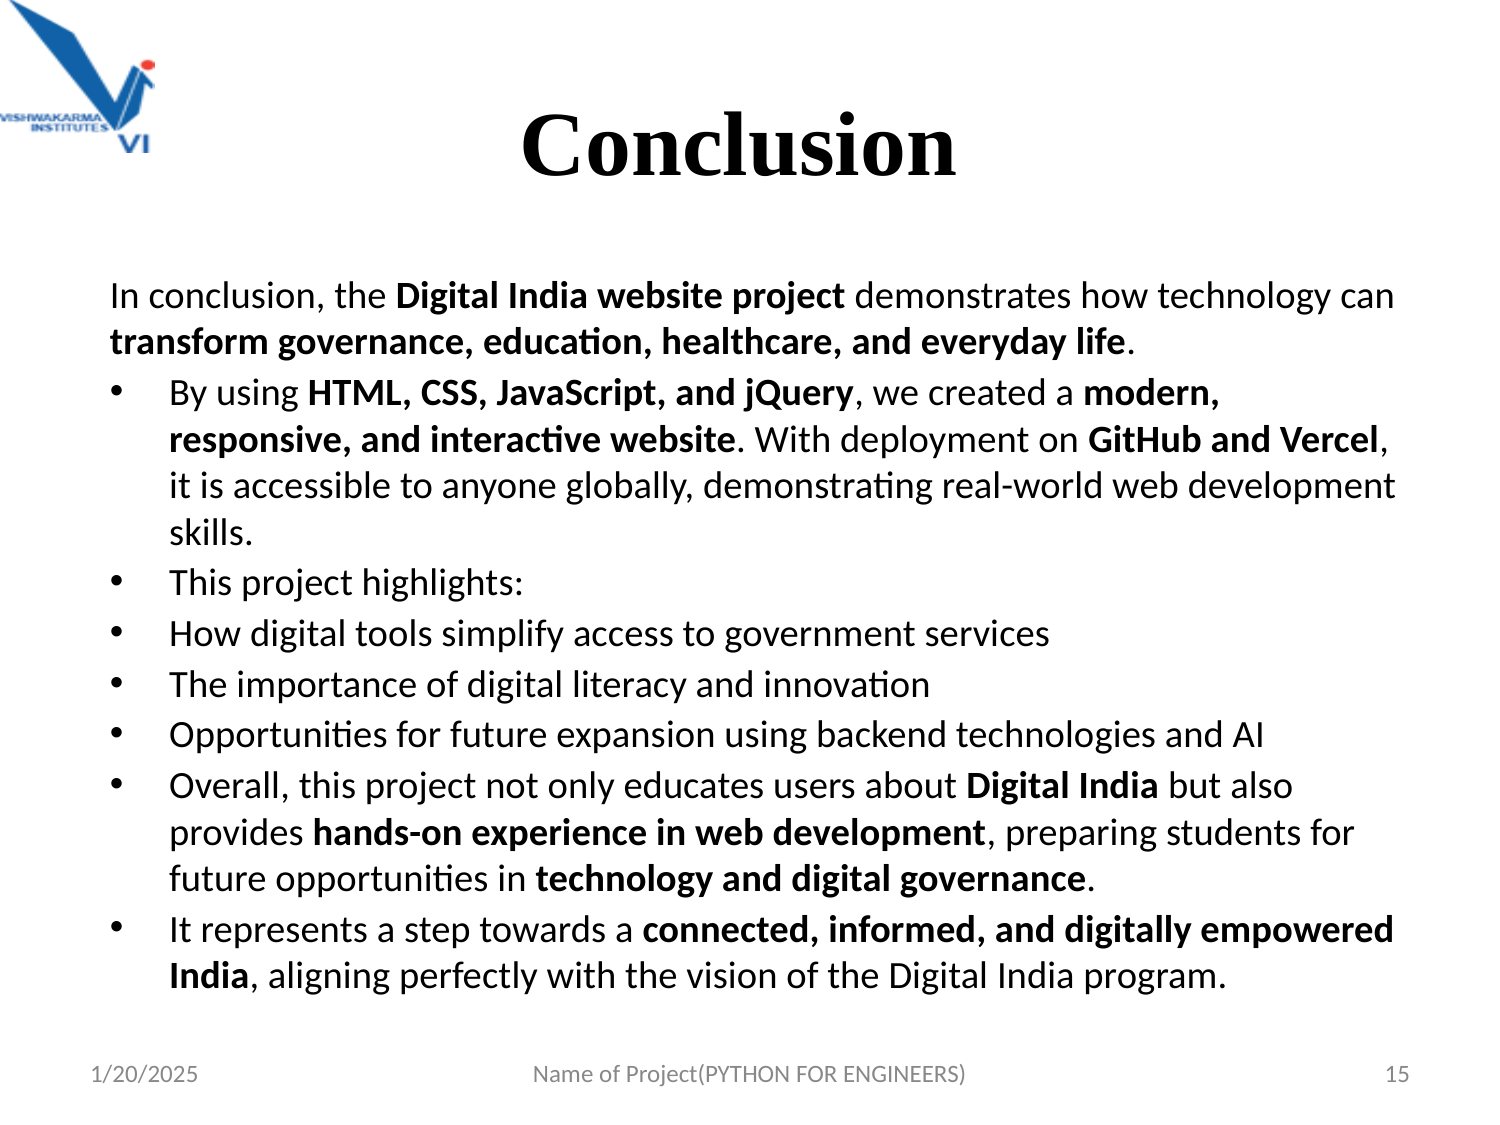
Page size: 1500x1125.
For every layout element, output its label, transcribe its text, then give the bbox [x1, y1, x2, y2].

slide_number 15 [1074, 1042, 1425, 1103]
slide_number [75, 1042, 425, 1103]
list In conclusion, the Digital India website project demonstrates how technology can transform governance, education, healthcare, and everyday life. By using HTML, CSS, JavaScript, and jQuery, we created a modern, responsive, and interactive website. With deployment on GitHub and Vercel, it is accessible to anyone globally, demonstrating real-world web development skills. This project highlights: How digital tools simplify access to government services The importance of digital literacy and innovation Opportunities for future expansion using backend technologies and AI Overall, this project not only educates users about Digital India but also provides hands-on experience in web development, preparing students for future opportunities in technology and digital governance. It represents a step towards a connected, informed, and digitally empowered India, aligning perfectly with the vision of the Digital India program. [75, 262, 1425, 1005]
title Conclusion [75, 45, 1425, 233]
footer Name of Project(PYTHON FOR ENGINEERS) [512, 1042, 988, 1103]
picture [0, 0, 155, 154]
